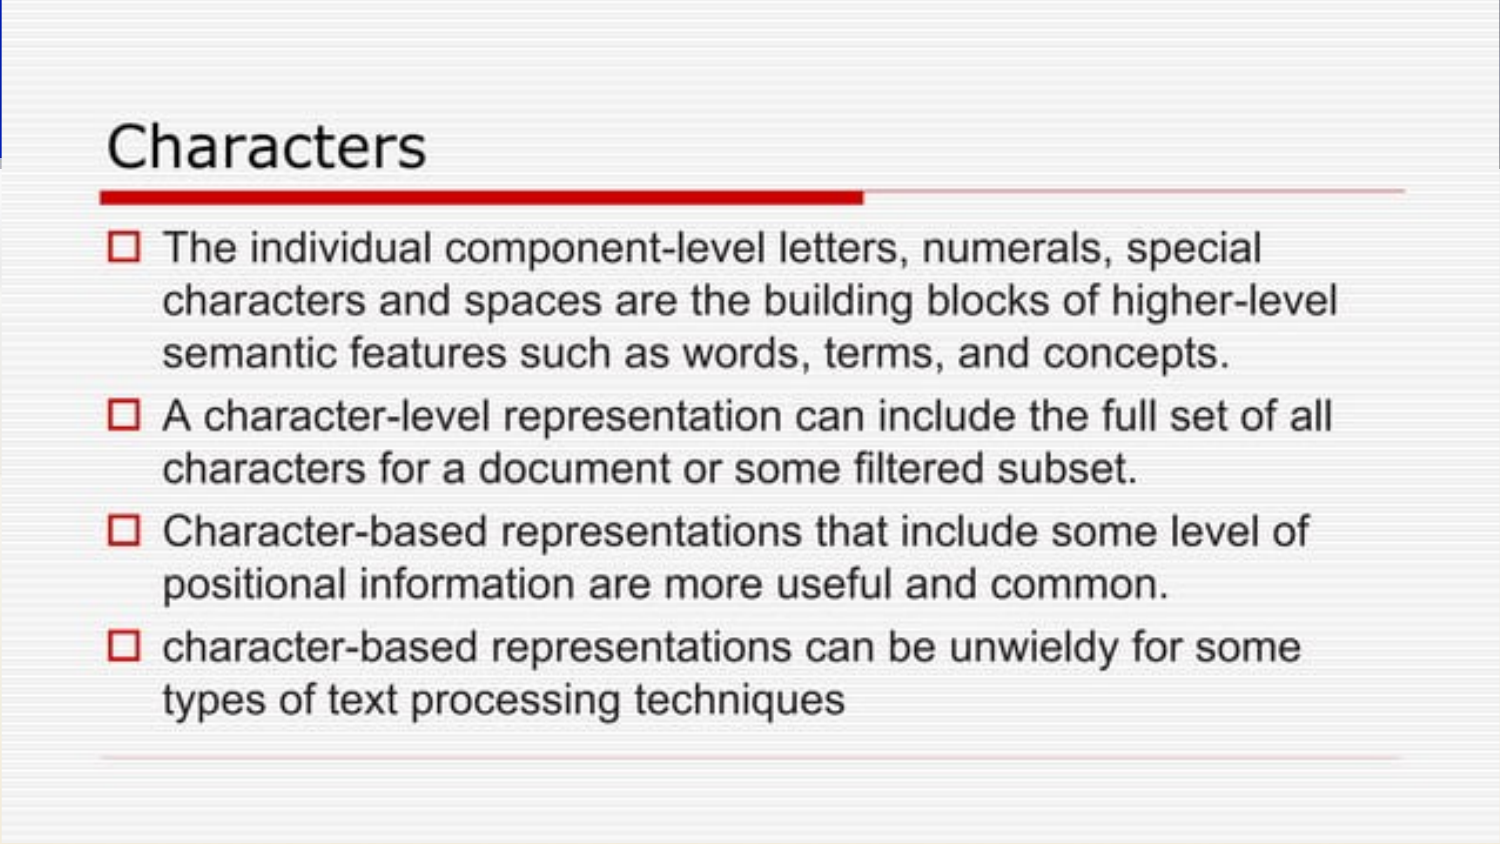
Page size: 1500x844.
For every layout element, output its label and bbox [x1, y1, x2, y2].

text_box [1, 0, 1500, 843]
picture [0, 0, 1500, 844]
